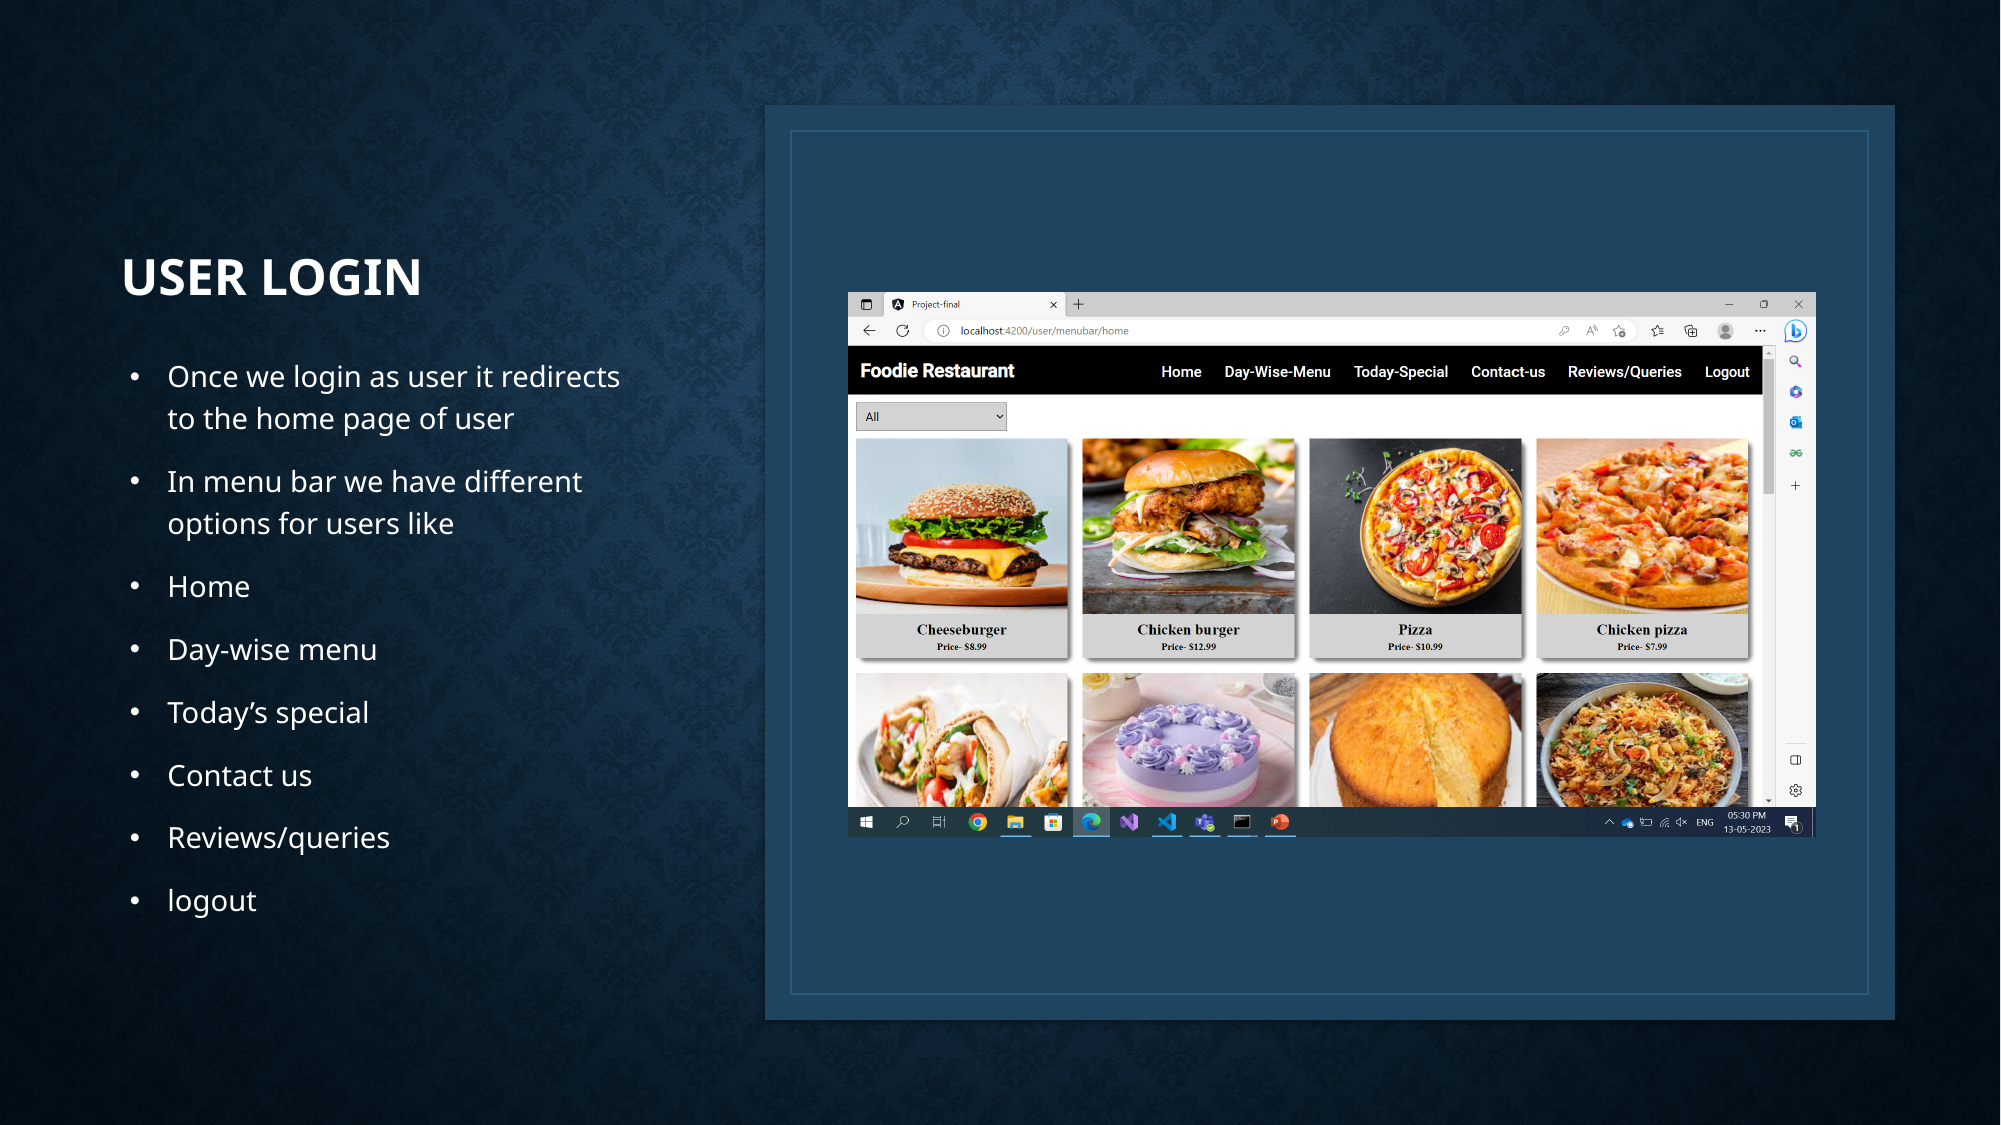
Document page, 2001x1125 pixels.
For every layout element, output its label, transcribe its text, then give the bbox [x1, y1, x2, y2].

picture [847, 292, 1816, 838]
title User Login [105, 105, 657, 314]
list Once we login as user it redirects to the home page of user In menu bar we have different options for users like Home Day-wise menu Today’s special Contact us Reviews/queries logout [105, 343, 657, 1005]
text_box [790, 130, 1870, 995]
text_box [779, 119, 1881, 1006]
